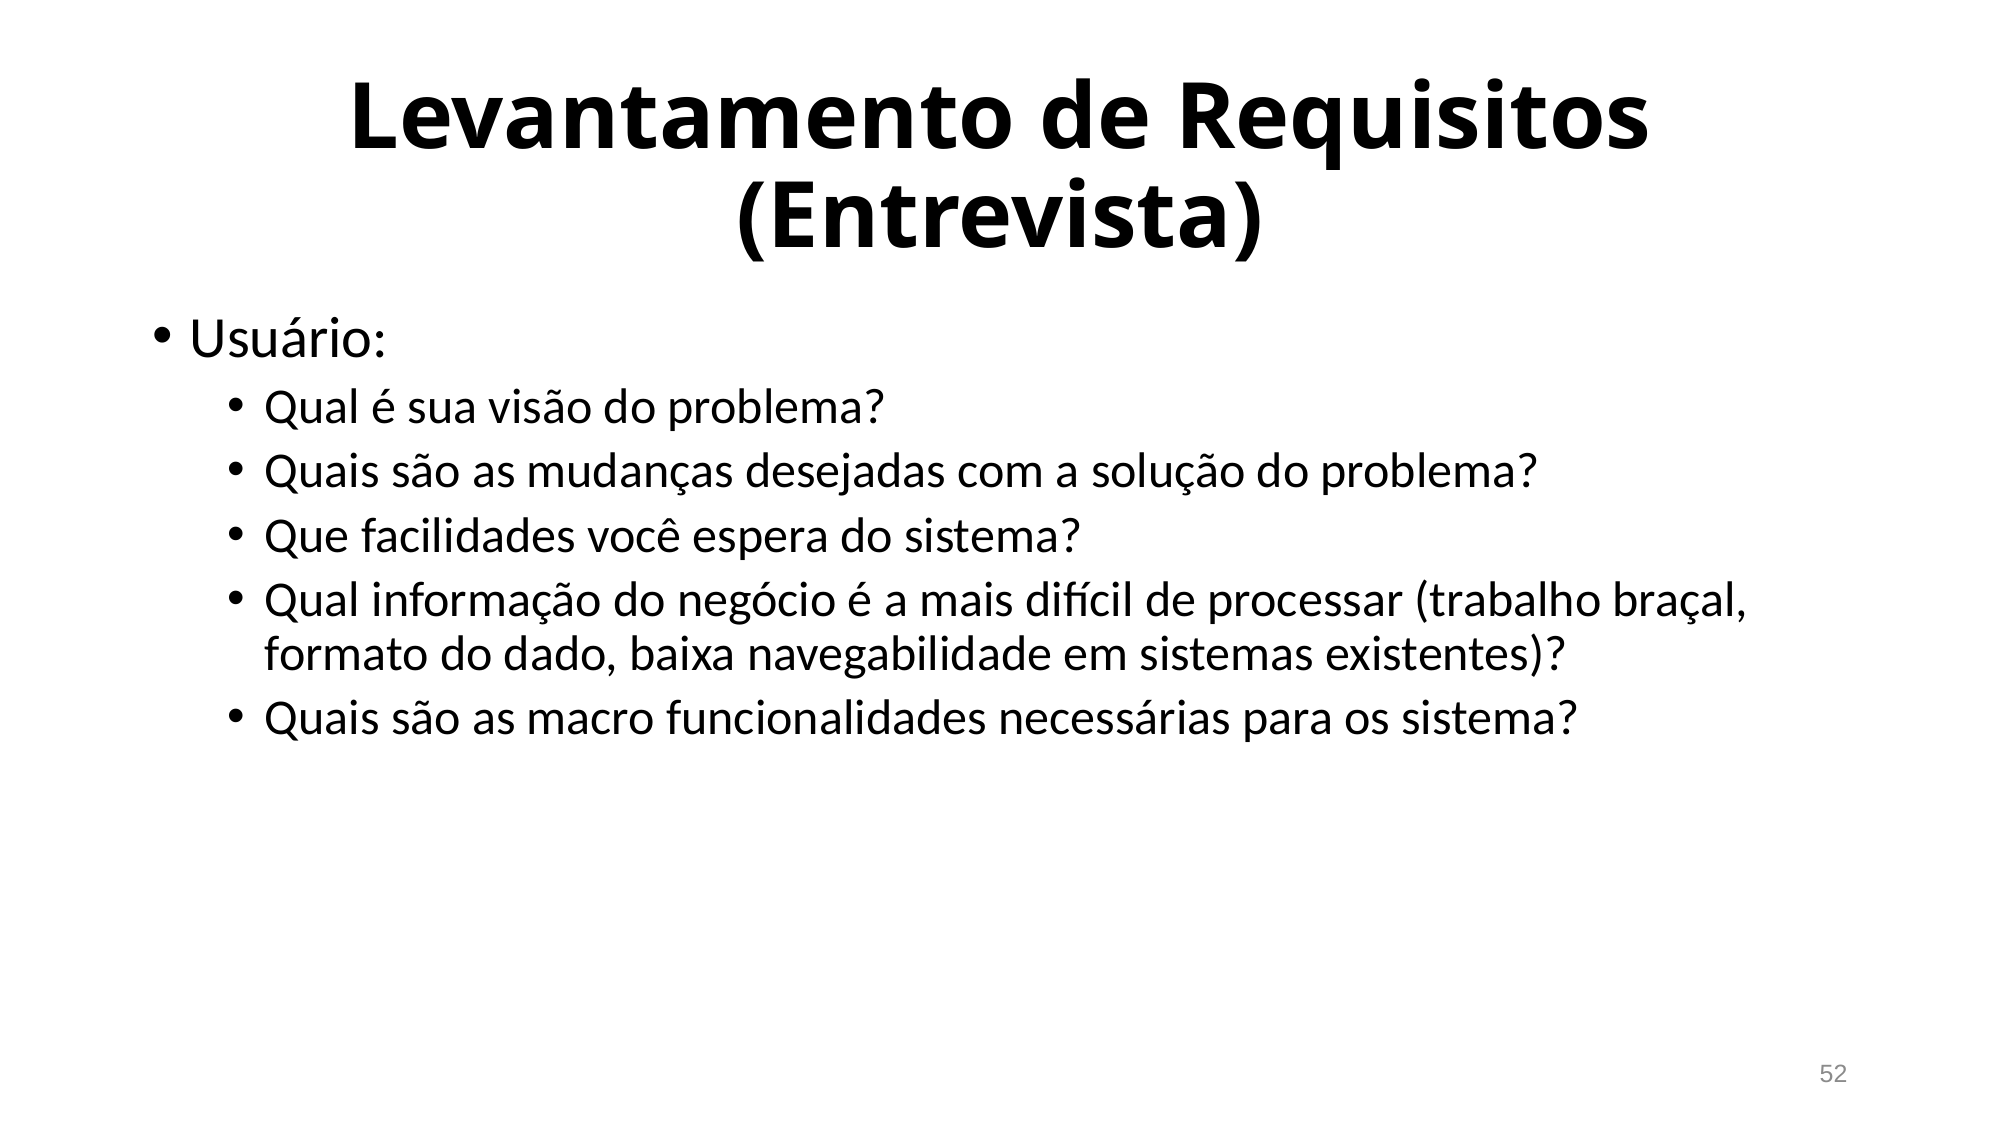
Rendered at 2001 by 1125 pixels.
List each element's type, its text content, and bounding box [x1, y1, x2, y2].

list Usuário: Qual é sua visão do problema? Quais são as mudanças desejadas com a solução do problema? Que facilidades você espera do sistema? Qual informação do negócio é a mais difícil de processar (trabalho braçal, formato do dado, baixa navegabilidade em sistemas existentes)? Quais são as macro funcionalidades necessárias para os sistema? [137, 299, 1863, 1014]
slide_number 52 [1412, 1042, 1863, 1103]
title Levantamento de Requisitos (Entrevista) [137, 59, 1863, 278]
